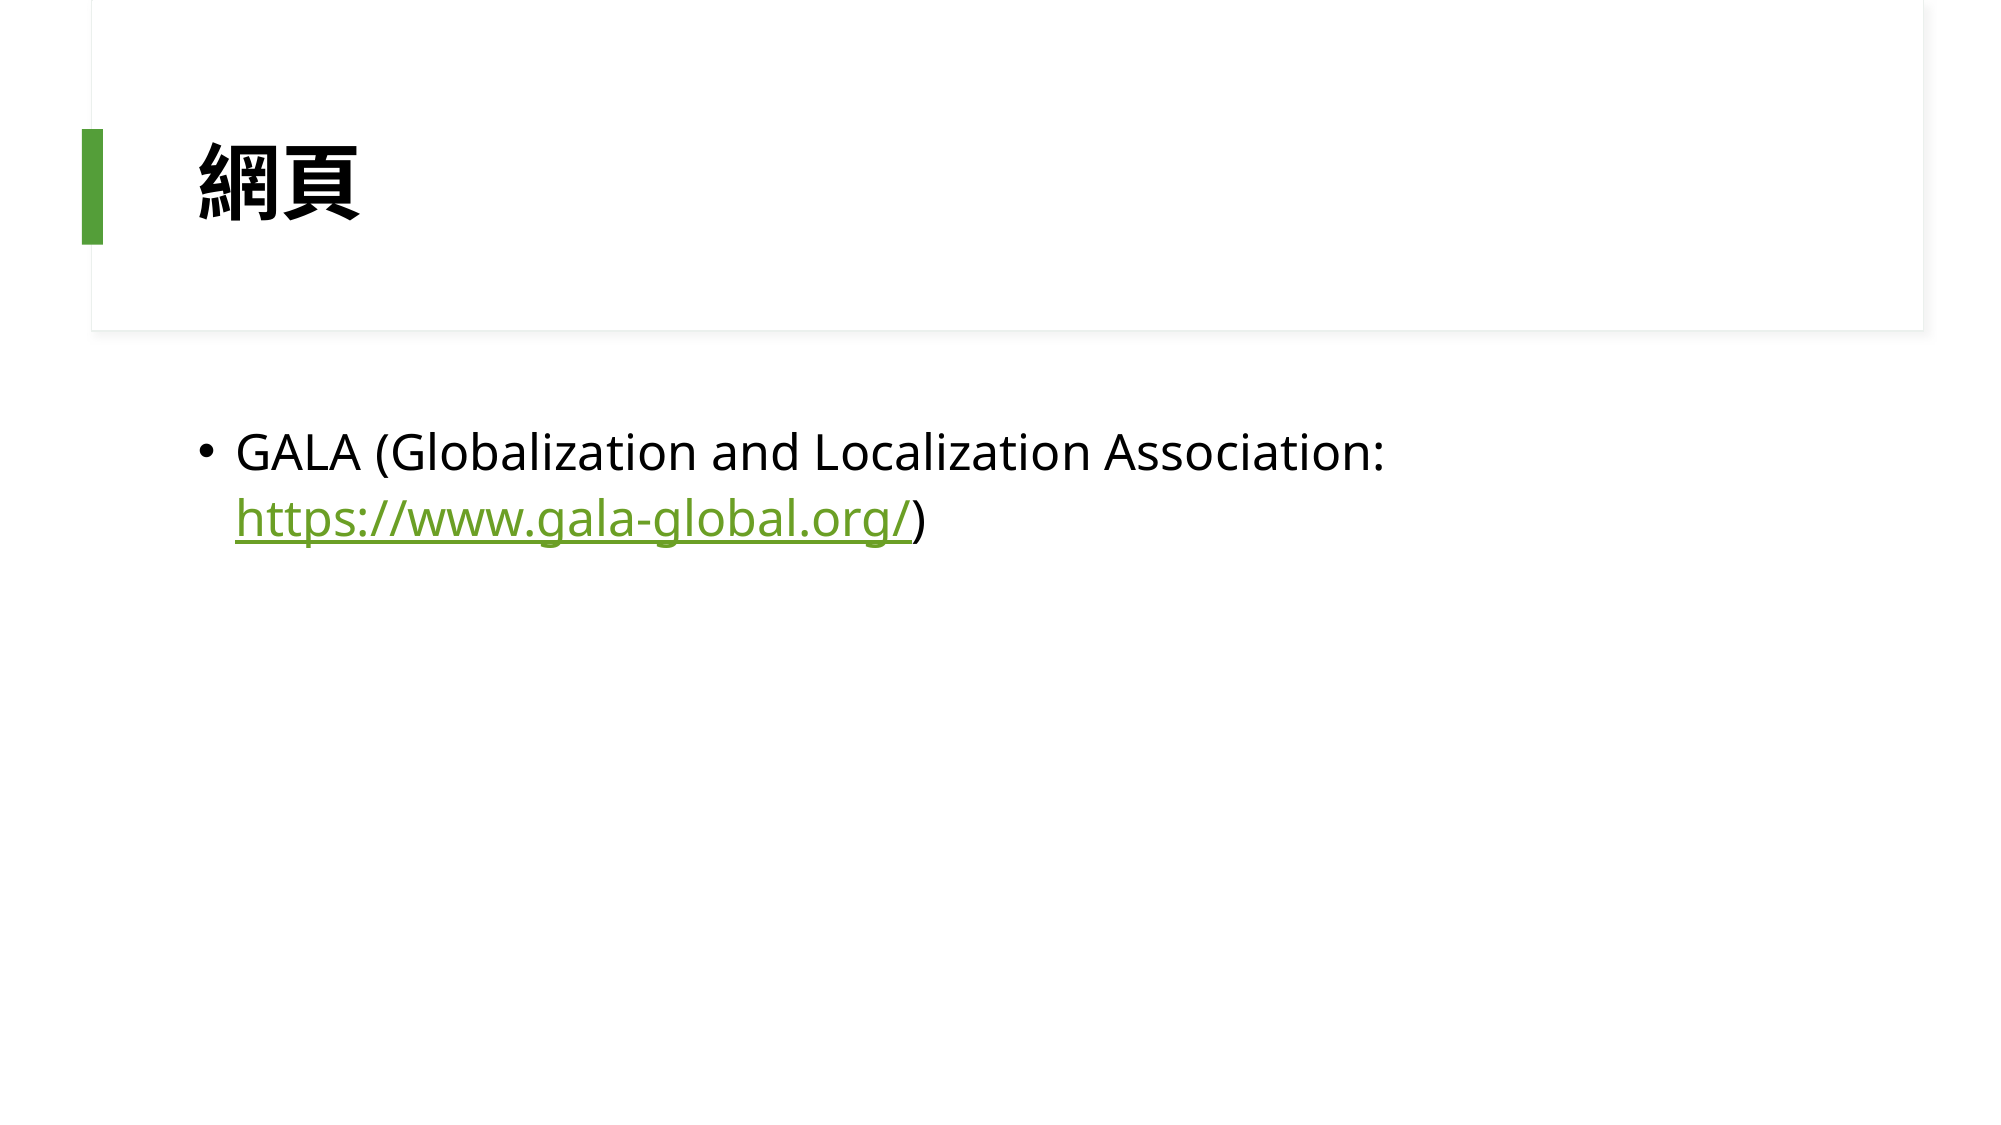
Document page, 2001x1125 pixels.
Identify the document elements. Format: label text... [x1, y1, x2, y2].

title 網頁 [183, 90, 1851, 284]
list GALA (Globalization and Localization Association: https://www.gala-global.org/) [183, 406, 1851, 1013]
